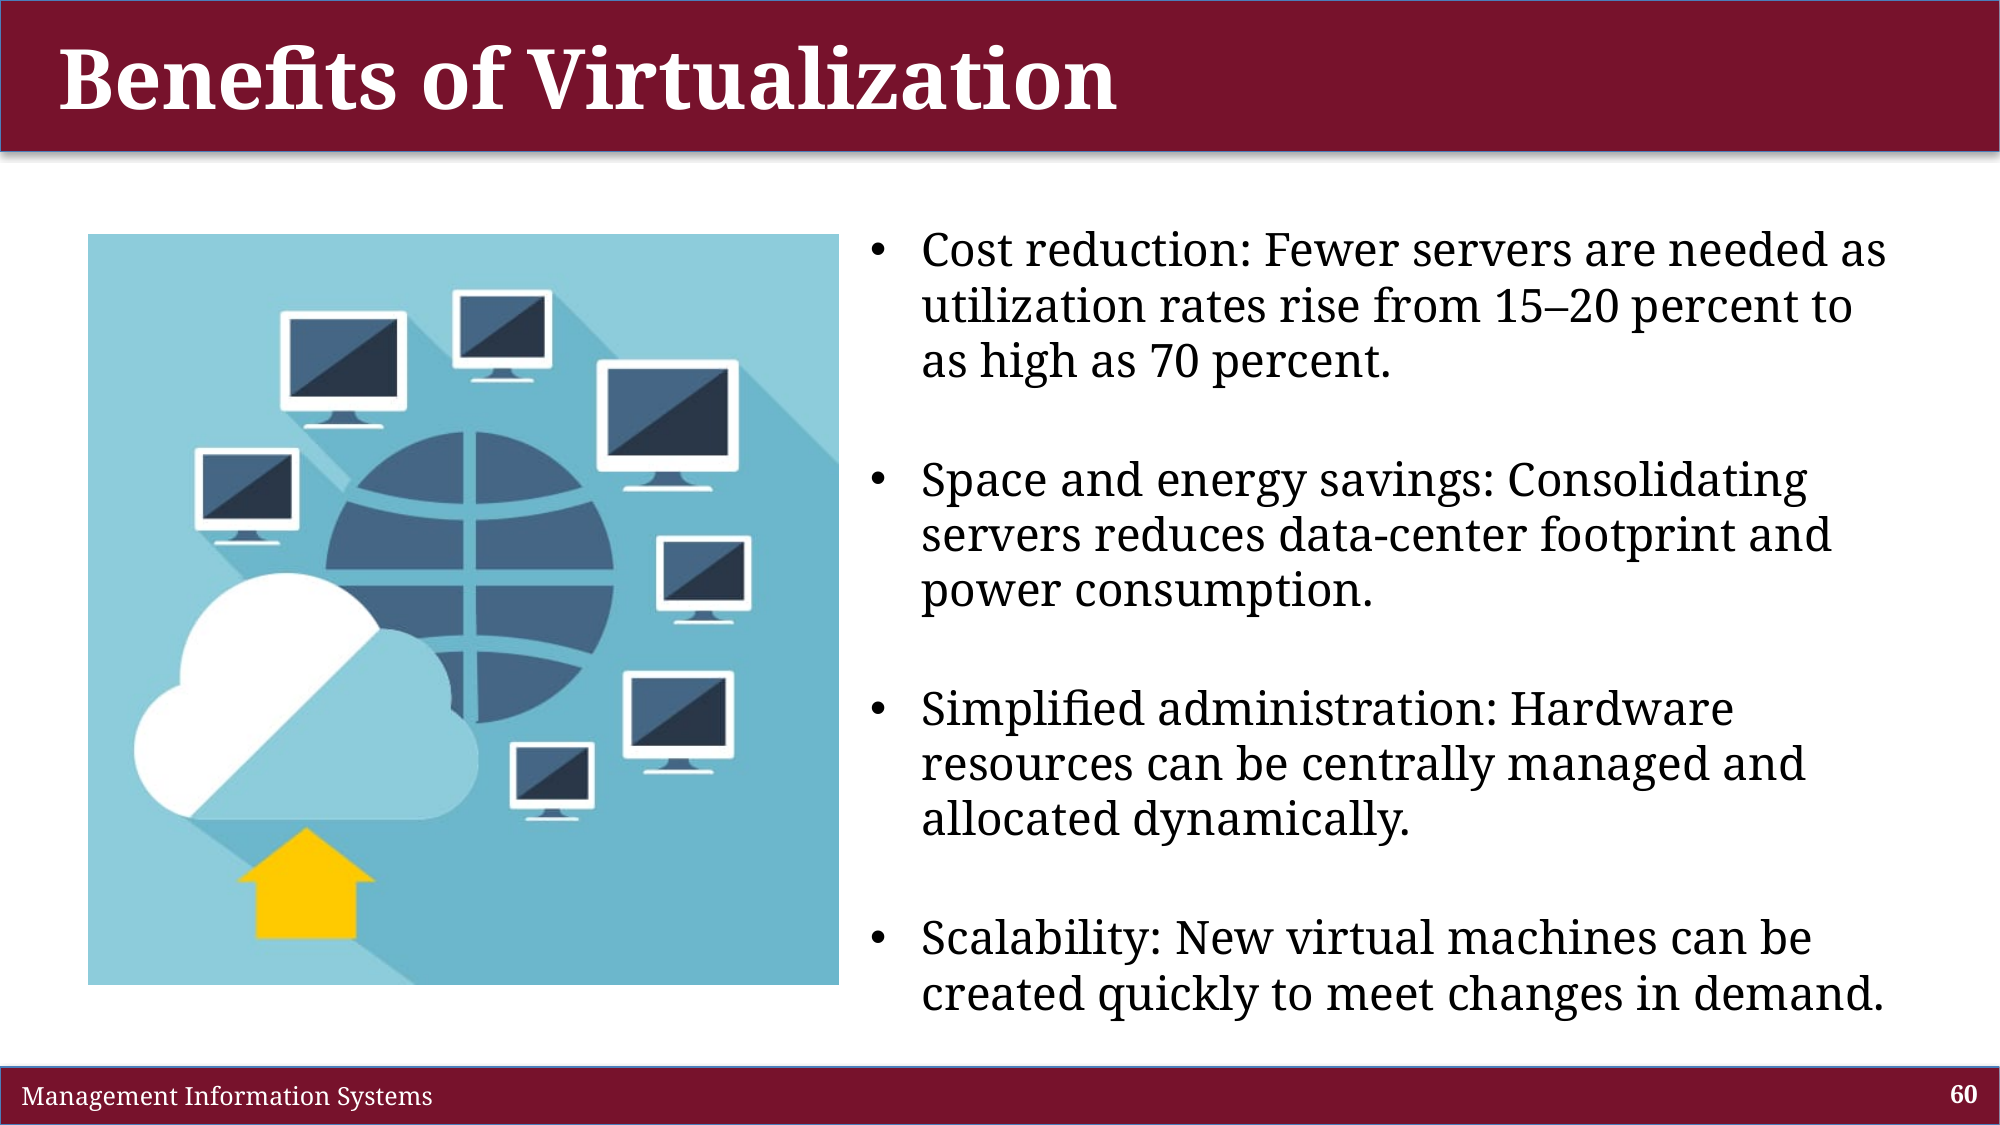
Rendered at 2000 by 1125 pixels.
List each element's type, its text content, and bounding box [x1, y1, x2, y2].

text_box [475, 1066, 1649, 1125]
slide_number 60 [1649, 1066, 2000, 1125]
picture [88, 233, 840, 985]
footer Management Information Systems [0, 1066, 475, 1125]
title Benefits of Virtualization [0, 0, 2000, 152]
list Cost reduction: Fewer servers are needed as utilization rates rise from 15–20 percent to as high as 70 percent. Space and energy savings: Consolidating servers reduces data-center footprint and power consumption. Simplified administration: Hardware resources can be centrally managed and allocated dynamically. Scalability: New virtual machines can be created quickly to meet changes in demand. [855, 213, 1911, 1047]
